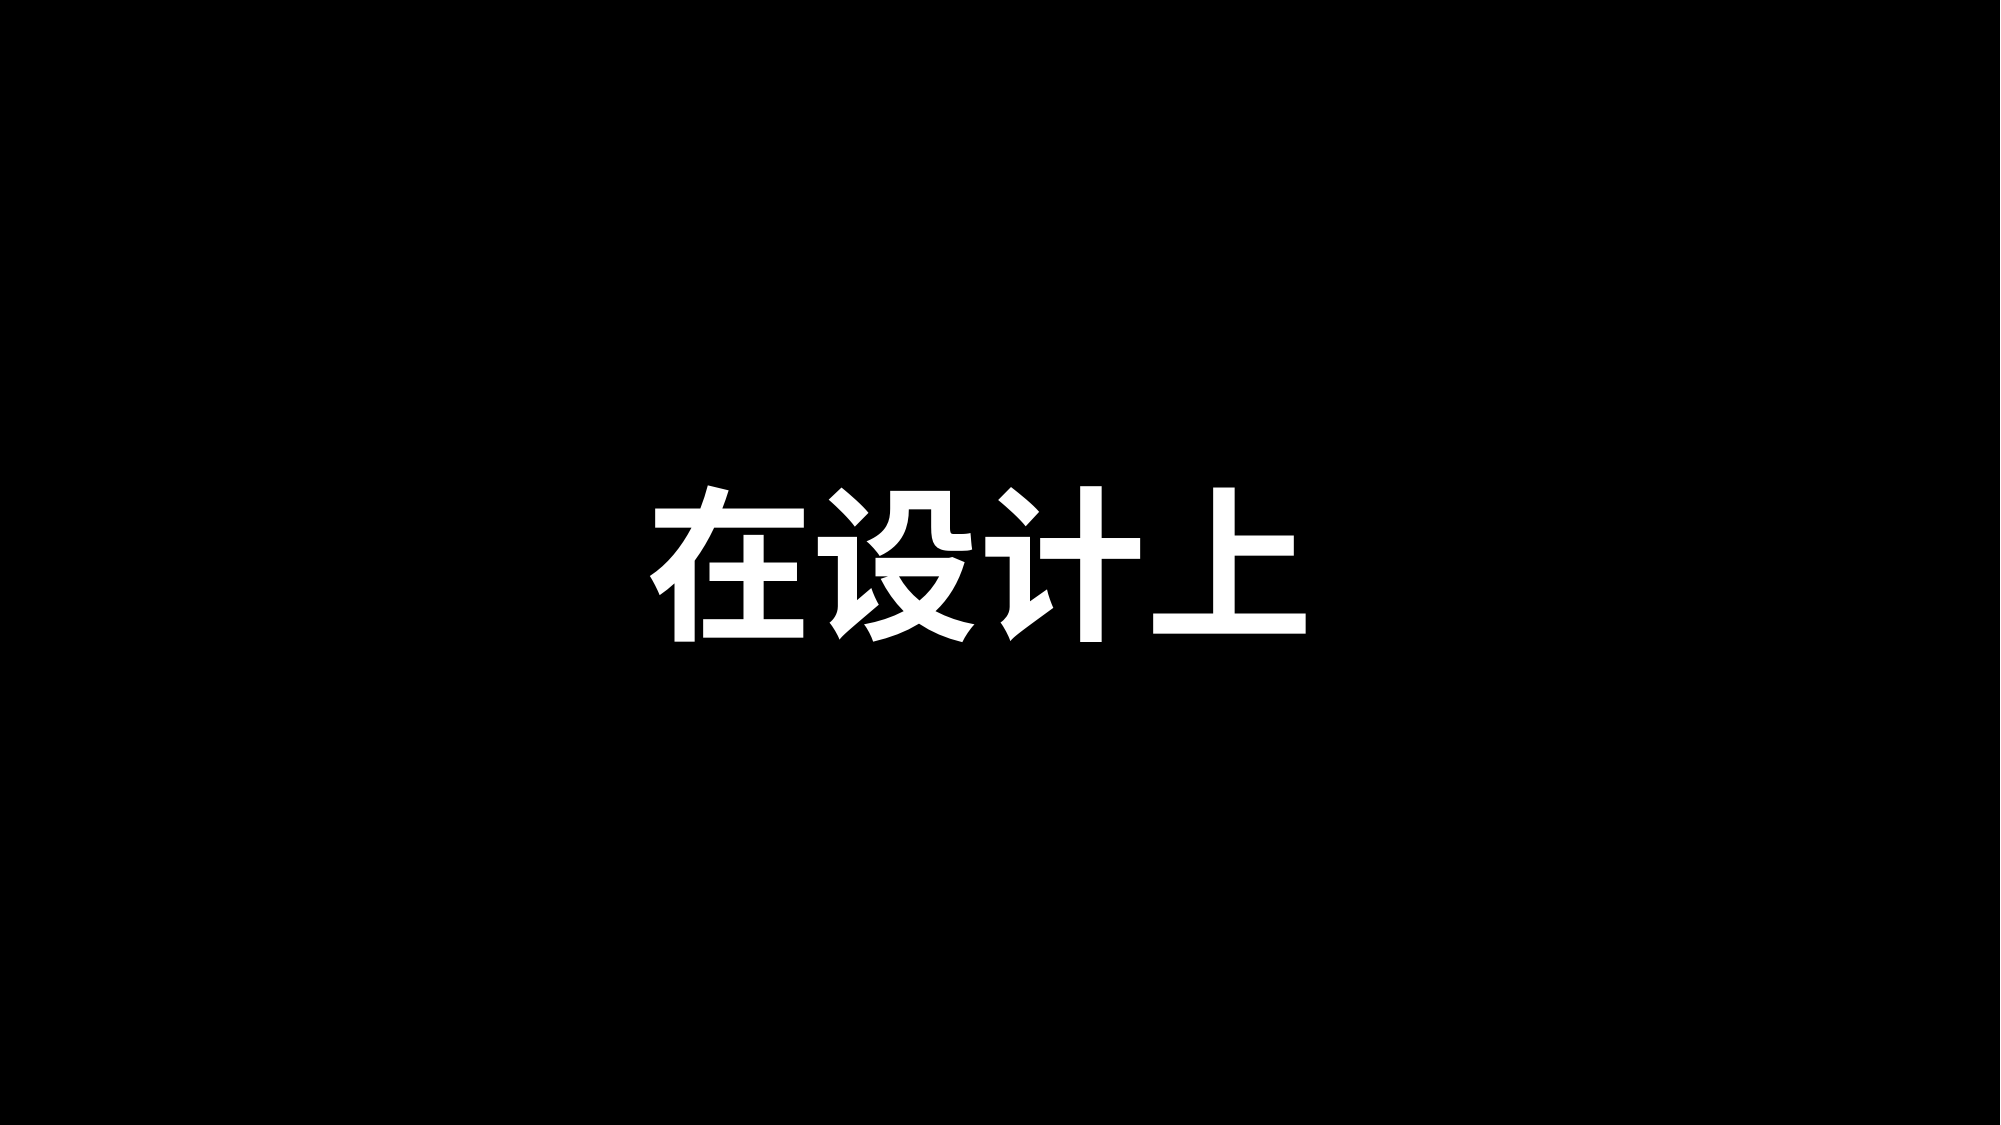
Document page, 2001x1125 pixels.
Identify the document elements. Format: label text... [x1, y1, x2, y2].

text_box 在设计上 [631, 453, 1369, 669]
